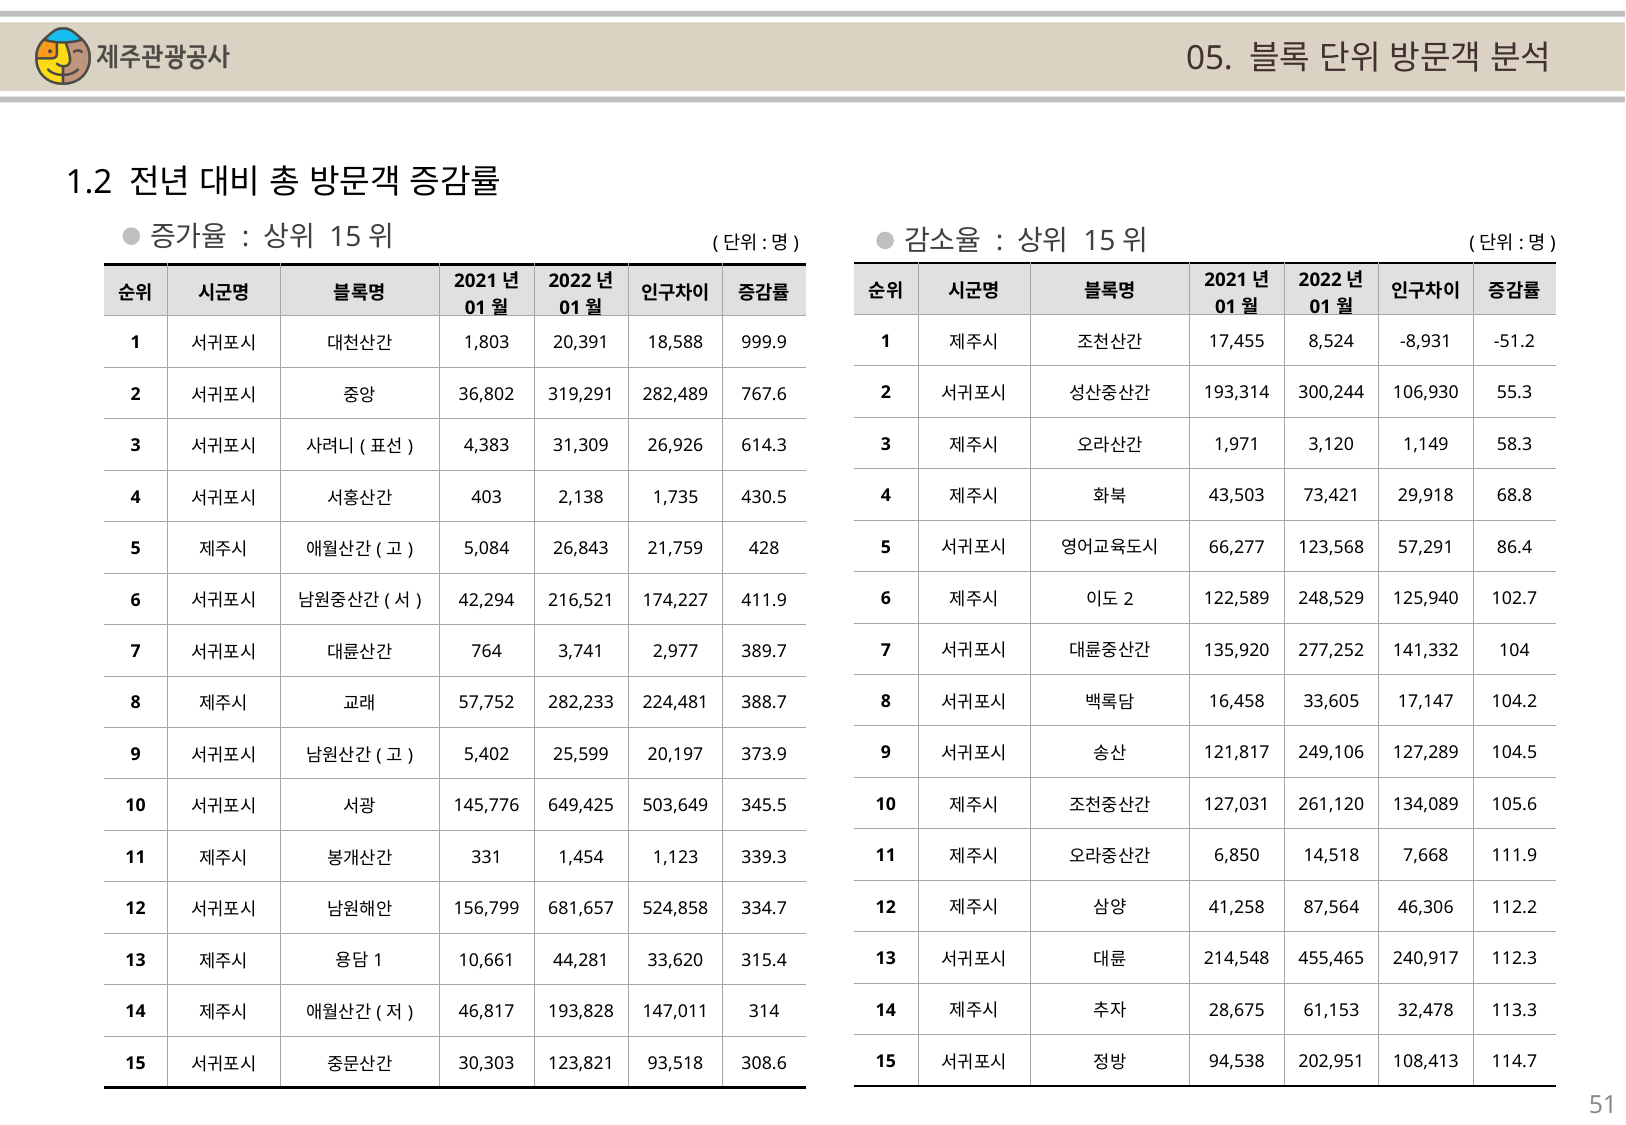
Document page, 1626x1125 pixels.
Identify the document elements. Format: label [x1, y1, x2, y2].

table_header [104, 266, 167, 315]
table_cell [854, 624, 918, 674]
table_cell [1474, 469, 1556, 520]
table_cell [629, 831, 722, 881]
table_cell [723, 316, 806, 367]
table_header [281, 266, 439, 315]
table_cell [1285, 1035, 1378, 1063]
table_cell [168, 316, 280, 367]
table_cell [1190, 366, 1284, 417]
table_cell [440, 985, 534, 1036]
table_cell [919, 521, 1030, 571]
table_cell [168, 677, 280, 727]
table_cell [535, 419, 628, 470]
table_cell [1379, 675, 1473, 725]
table_cell [1379, 1035, 1473, 1063]
table_cell [104, 368, 167, 418]
table_cell [281, 831, 439, 881]
table_cell [854, 726, 918, 777]
table_cell [281, 677, 439, 727]
table_cell [1285, 469, 1378, 520]
table_cell [723, 728, 806, 778]
table_cell [1031, 572, 1189, 623]
table_cell [723, 779, 806, 830]
table_cell [104, 985, 167, 1036]
table_cell [629, 728, 722, 778]
table_cell [1190, 572, 1284, 623]
table_cell [1285, 675, 1378, 725]
table_cell [1190, 829, 1284, 880]
table_cell [1031, 675, 1189, 725]
table_cell [1474, 829, 1556, 880]
table_cell [1190, 521, 1284, 571]
table_cell [1285, 726, 1378, 777]
table_cell [1190, 624, 1284, 674]
table_header [440, 266, 534, 315]
table_cell [104, 471, 167, 521]
table_cell [535, 728, 628, 778]
table_cell [1379, 932, 1473, 983]
table_cell [629, 779, 722, 830]
table_cell [919, 366, 1030, 417]
table_cell [854, 984, 918, 1034]
table_cell [919, 778, 1030, 828]
table_cell [440, 471, 534, 521]
table_cell [168, 419, 280, 470]
table_cell [440, 522, 534, 573]
table_cell [1474, 418, 1556, 468]
picture [31, 26, 232, 87]
table_cell [1285, 624, 1378, 674]
table_cell [104, 831, 167, 881]
text_box [698, 223, 814, 261]
table_header [1285, 264, 1378, 314]
table_cell [1474, 315, 1556, 365]
table_cell [1190, 726, 1284, 777]
table_cell [535, 985, 628, 1036]
table_cell [723, 574, 806, 624]
table_cell [1474, 778, 1556, 828]
table_cell [281, 882, 439, 933]
table_cell [168, 779, 280, 830]
table_cell [104, 574, 167, 624]
table_cell [723, 368, 806, 418]
table_cell [854, 366, 918, 417]
text_box [875, 215, 1163, 264]
table_cell [723, 985, 806, 1036]
table_cell [1190, 881, 1284, 931]
table_cell [535, 934, 628, 984]
table_cell [1031, 778, 1189, 828]
table_cell [1190, 984, 1284, 1034]
table_cell [1031, 984, 1189, 1034]
table_cell [1190, 675, 1284, 725]
table_cell [281, 471, 439, 521]
table_cell [104, 882, 167, 933]
table_cell [919, 984, 1030, 1034]
table_cell [723, 882, 806, 933]
table_cell [440, 419, 534, 470]
table_cell [1031, 726, 1189, 777]
table_cell [1190, 469, 1284, 520]
table_cell [1285, 366, 1378, 417]
table_cell [854, 881, 918, 931]
table_cell [1031, 418, 1189, 468]
table_cell [1379, 366, 1473, 417]
table_cell [168, 934, 280, 984]
table_cell [1474, 1035, 1556, 1063]
table_header [919, 264, 1030, 314]
table_cell [1474, 572, 1556, 623]
table_cell [104, 728, 167, 778]
table_cell [1379, 726, 1473, 777]
text_box [1454, 223, 1571, 261]
table_header [723, 266, 806, 315]
table_cell [919, 881, 1030, 931]
table_cell [168, 522, 280, 573]
table_cell [1285, 315, 1378, 365]
table_cell [723, 677, 806, 727]
table_cell [1379, 315, 1473, 365]
text_box [121, 210, 409, 260]
table_cell [854, 521, 918, 571]
table_cell [168, 574, 280, 624]
table_cell [723, 625, 806, 676]
table_cell [1474, 521, 1556, 571]
table_cell [854, 932, 918, 983]
table_cell [281, 522, 439, 573]
table_cell [1474, 726, 1556, 777]
table_cell [1379, 572, 1473, 623]
table_cell [1190, 778, 1284, 828]
table_cell [281, 419, 439, 470]
table_cell [281, 368, 439, 418]
table_cell [1474, 984, 1556, 1034]
table_header [1190, 264, 1284, 314]
text_box [50, 152, 1144, 208]
table_cell [440, 882, 534, 933]
table_cell [1285, 881, 1378, 931]
table_cell [1031, 829, 1189, 880]
table_cell [1379, 984, 1473, 1034]
table_cell [919, 1035, 1030, 1085]
table_cell [535, 522, 628, 573]
table_cell [1190, 1035, 1284, 1085]
table_cell [1379, 418, 1473, 468]
table_cell [1190, 932, 1284, 983]
table_cell [629, 522, 722, 573]
table_cell [281, 316, 439, 367]
table_cell [629, 934, 722, 984]
table_cell [440, 934, 534, 984]
table_cell [723, 831, 806, 881]
table_cell [440, 779, 534, 830]
table_cell [1285, 829, 1378, 880]
table_cell [104, 677, 167, 727]
table_cell [1285, 572, 1378, 623]
table_cell [629, 1037, 722, 1086]
table_cell [440, 728, 534, 778]
table_cell [440, 625, 534, 676]
table_cell [919, 572, 1030, 623]
table_cell [1474, 881, 1556, 931]
table_cell [854, 1035, 918, 1085]
table_header [1474, 264, 1556, 314]
table_cell [919, 469, 1030, 520]
table_cell [535, 677, 628, 727]
table_cell [854, 469, 918, 520]
table_cell [919, 726, 1030, 777]
table_cell [629, 368, 722, 418]
table_cell [1285, 984, 1378, 1034]
table_cell [919, 675, 1030, 725]
table_cell [723, 471, 806, 521]
table_cell [919, 624, 1030, 674]
table_cell [723, 1037, 806, 1086]
table_cell [1031, 315, 1189, 365]
table_cell [1474, 624, 1556, 674]
table_cell [104, 625, 167, 676]
table_cell [440, 677, 534, 727]
table_cell [1379, 624, 1473, 674]
text_box [1042, 28, 1595, 84]
table_cell [1474, 675, 1556, 725]
table_cell [281, 625, 439, 676]
table_cell [535, 779, 628, 830]
table_cell [629, 574, 722, 624]
table_cell [629, 316, 722, 367]
table_cell [1031, 624, 1189, 674]
table_cell [1031, 366, 1189, 417]
table_cell [1190, 418, 1284, 468]
table_cell [1379, 881, 1473, 931]
table_cell [629, 625, 722, 676]
table_cell [168, 1037, 280, 1086]
table_cell [535, 625, 628, 676]
table_cell [629, 471, 722, 521]
table_cell [281, 985, 439, 1036]
table_cell [168, 882, 280, 933]
table_cell [1031, 521, 1189, 571]
table_header [1379, 264, 1473, 314]
table_cell [629, 419, 722, 470]
table_cell [1474, 366, 1556, 417]
table_cell [168, 831, 280, 881]
table_cell [854, 829, 918, 880]
table_cell [854, 572, 918, 623]
table_cell [854, 778, 918, 828]
table_cell [281, 1037, 439, 1086]
table_cell [919, 932, 1030, 983]
slide_number [1251, 1063, 1618, 1123]
table_cell [1031, 932, 1189, 983]
table_header [629, 266, 722, 315]
table_cell [1031, 881, 1189, 931]
table_header [535, 266, 628, 315]
table_cell [629, 985, 722, 1036]
table_cell [919, 418, 1030, 468]
table_header [168, 266, 280, 315]
table_cell [1031, 469, 1189, 520]
table_header [1031, 264, 1189, 314]
table_cell [1474, 932, 1556, 983]
table_cell [854, 315, 918, 365]
table_cell [723, 522, 806, 573]
table_cell [629, 882, 722, 933]
table_cell [168, 471, 280, 521]
table_cell [1285, 778, 1378, 828]
table_cell [723, 419, 806, 470]
table_cell [168, 625, 280, 676]
table_cell [281, 728, 439, 778]
table_cell [919, 829, 1030, 880]
table_cell [1379, 469, 1473, 520]
table_cell [281, 934, 439, 984]
table_cell [168, 985, 280, 1036]
table_cell [104, 1037, 167, 1086]
table_cell [440, 316, 534, 367]
table_cell [629, 677, 722, 727]
table_cell [168, 728, 280, 778]
table_cell [104, 316, 167, 367]
table_cell [104, 779, 167, 830]
table_cell [440, 368, 534, 418]
table_cell [535, 316, 628, 367]
table_cell [535, 831, 628, 881]
table_cell [535, 368, 628, 418]
table_cell [1285, 932, 1378, 983]
table_cell [440, 831, 534, 881]
table_cell [168, 368, 280, 418]
table_cell [723, 934, 806, 984]
table_cell [104, 522, 167, 573]
table_cell [281, 779, 439, 830]
table_cell [1285, 521, 1378, 571]
table_cell [1379, 778, 1473, 828]
table_cell [535, 1037, 628, 1086]
table_cell [440, 574, 534, 624]
table_cell [440, 1037, 534, 1086]
table_cell [104, 934, 167, 984]
table_cell [854, 675, 918, 725]
table_cell [919, 315, 1030, 365]
table_cell [854, 418, 918, 468]
table_cell [535, 882, 628, 933]
table_cell [1190, 315, 1284, 365]
table_cell [535, 574, 628, 624]
table_cell [1031, 1035, 1189, 1085]
table_cell [281, 574, 439, 624]
table_cell [1379, 829, 1473, 880]
table_cell [104, 419, 167, 470]
table_cell [1285, 418, 1378, 468]
table_cell [1379, 521, 1473, 571]
table_cell [535, 471, 628, 521]
table_header [854, 264, 918, 314]
